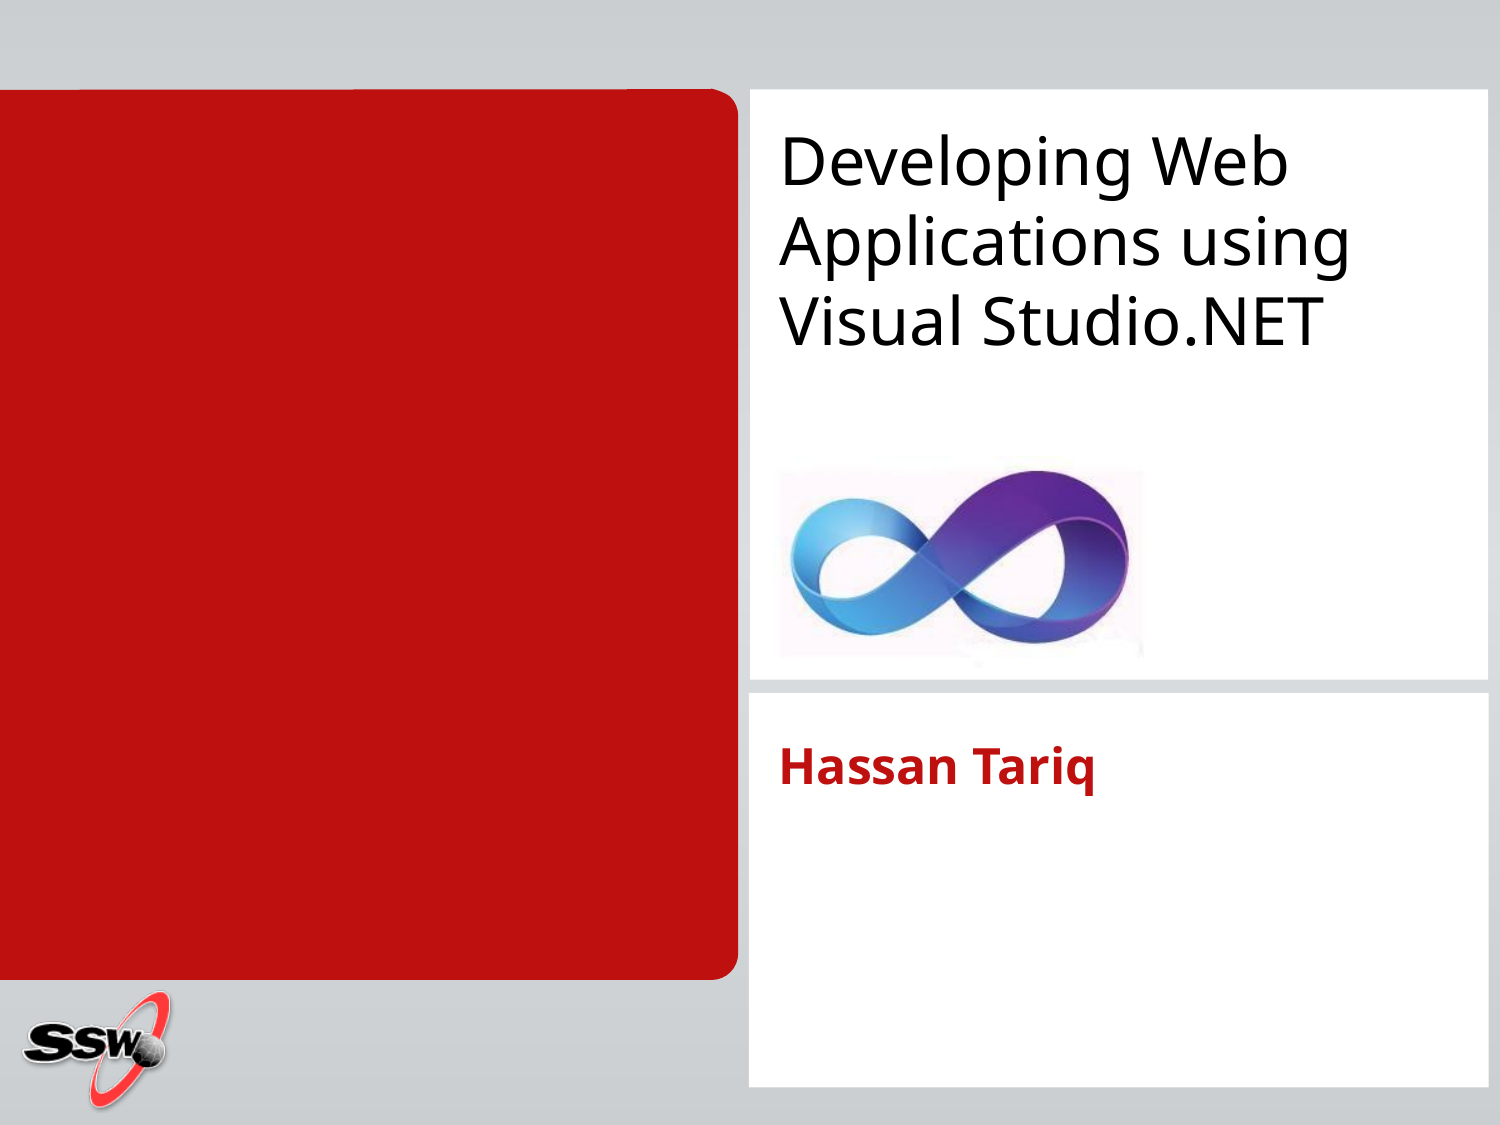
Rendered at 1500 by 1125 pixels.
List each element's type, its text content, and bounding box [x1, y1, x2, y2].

subtitle Hassan Tariq [748, 692, 1489, 1088]
picture [773, 456, 1149, 669]
picture [14, 986, 178, 1113]
title Developing Web Applications using Visual Studio.NET [749, 89, 1489, 680]
